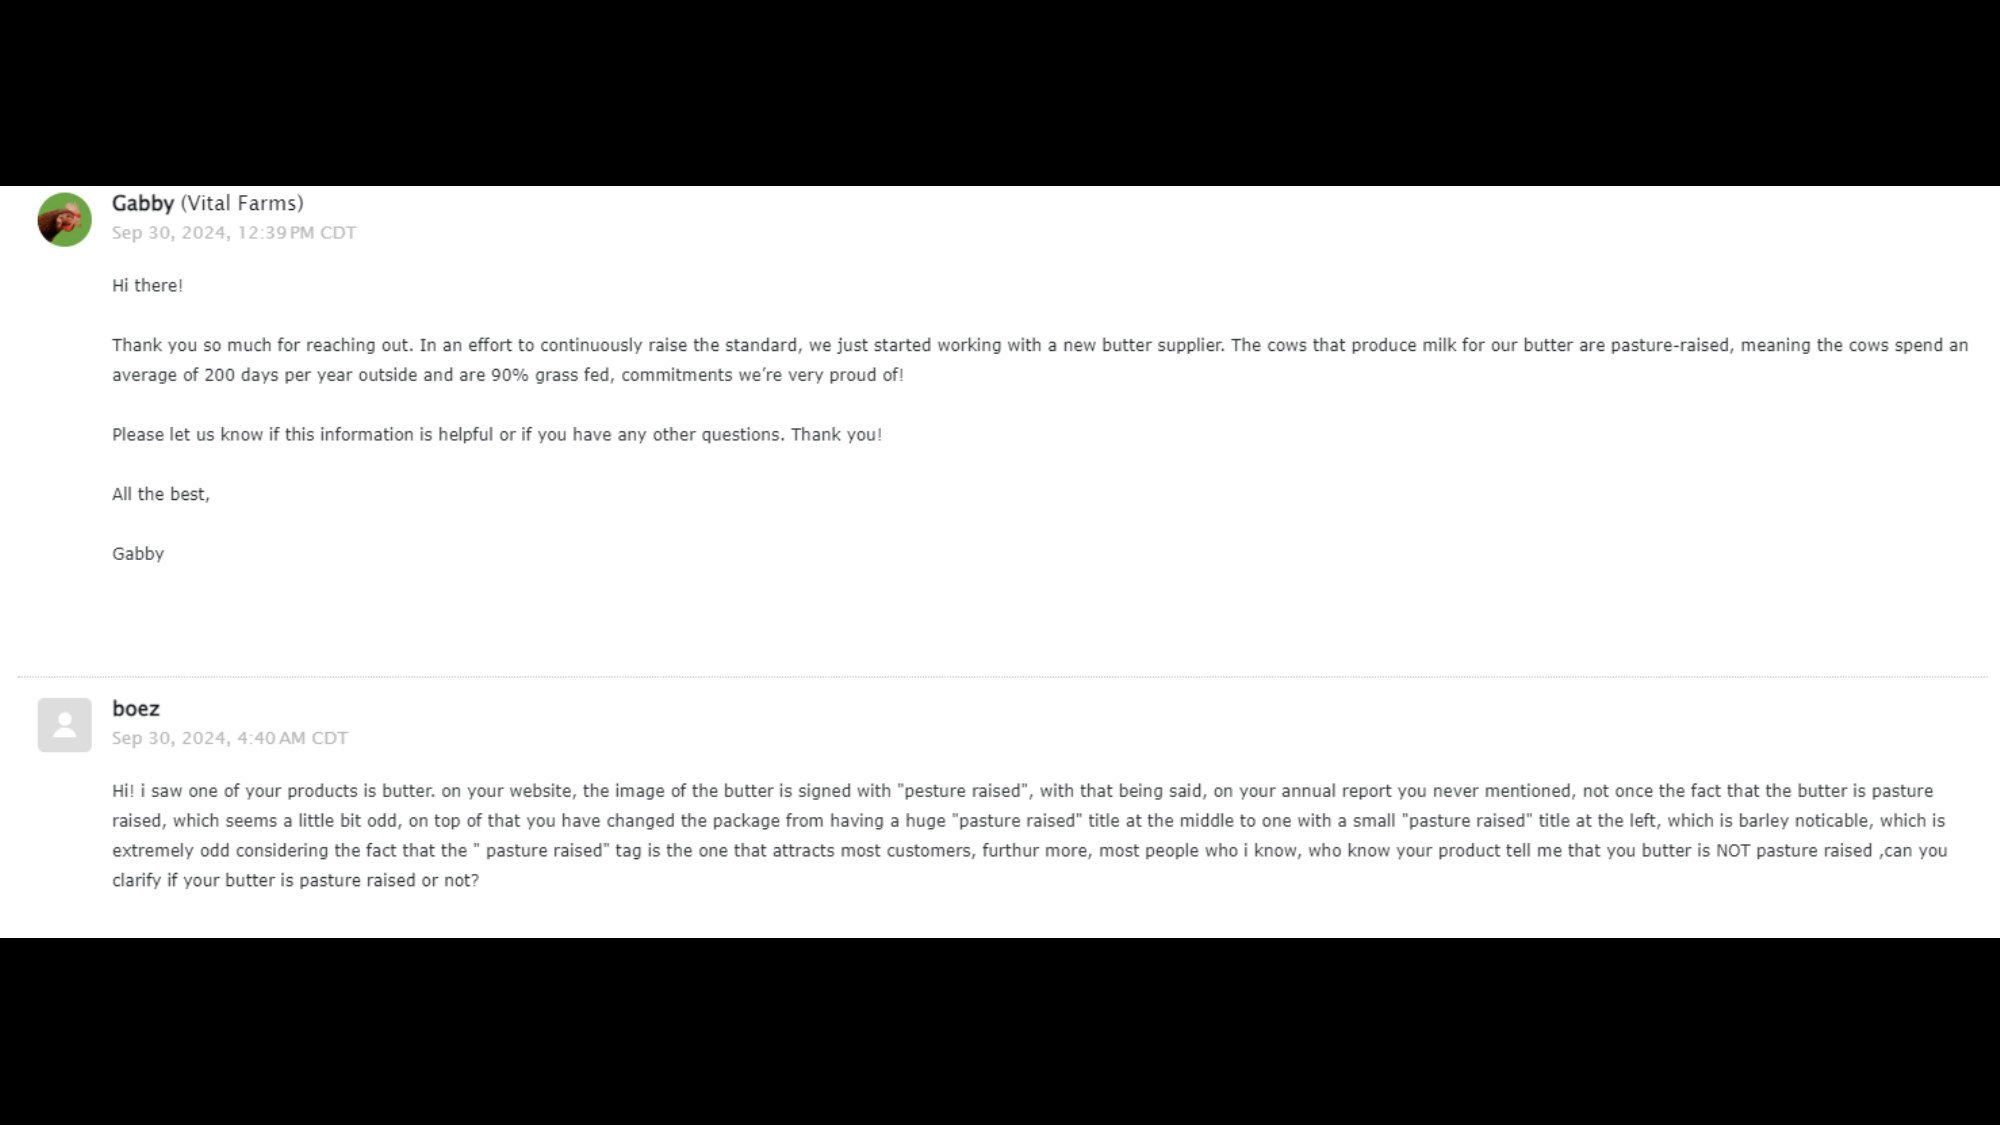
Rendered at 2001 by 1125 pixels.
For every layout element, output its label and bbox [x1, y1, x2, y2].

picture [0, 186, 2000, 939]
